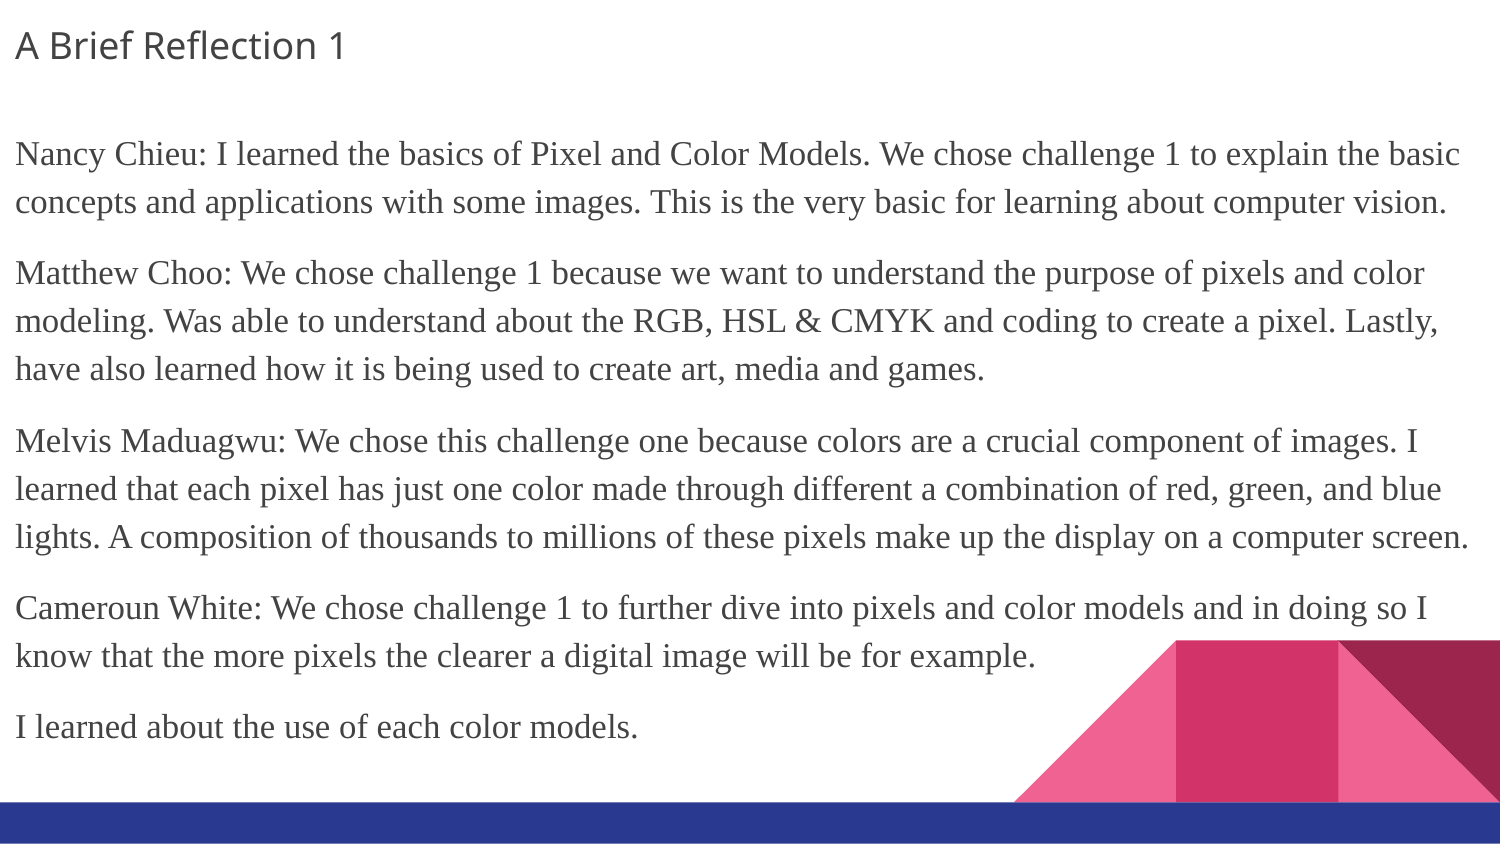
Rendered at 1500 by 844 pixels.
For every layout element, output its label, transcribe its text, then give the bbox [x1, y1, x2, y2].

title A Brief Reflection 1 [0, 0, 1500, 100]
list Nancy Chieu: I learned the basics of Pixel and Color Models. We chose challenge 1 to explain the basic concepts and applications with some images. This is the very basic for learning about computer vision. Matthew Choo: We chose challenge 1 because we want to understand the purpose of pixels and color modeling. Was able to understand about the RGB, HSL & CMYK and coding to create a pixel. Lastly, have also learned how it is being used to create art, media and games. Melvis Maduagwu: We chose this challenge one because colors are a crucial component of images. I learned that each pixel has just one color made through different a combination of red, green, and blue lights. A composition of thousands to millions of these pixels make up the display on a computer screen. Cameroun White: We chose challenge 1 to further dive into pixels and color models and in doing so I know that the more pixels the clearer a digital image will be for example. I learned about the use of each color models. [0, 109, 1500, 804]
